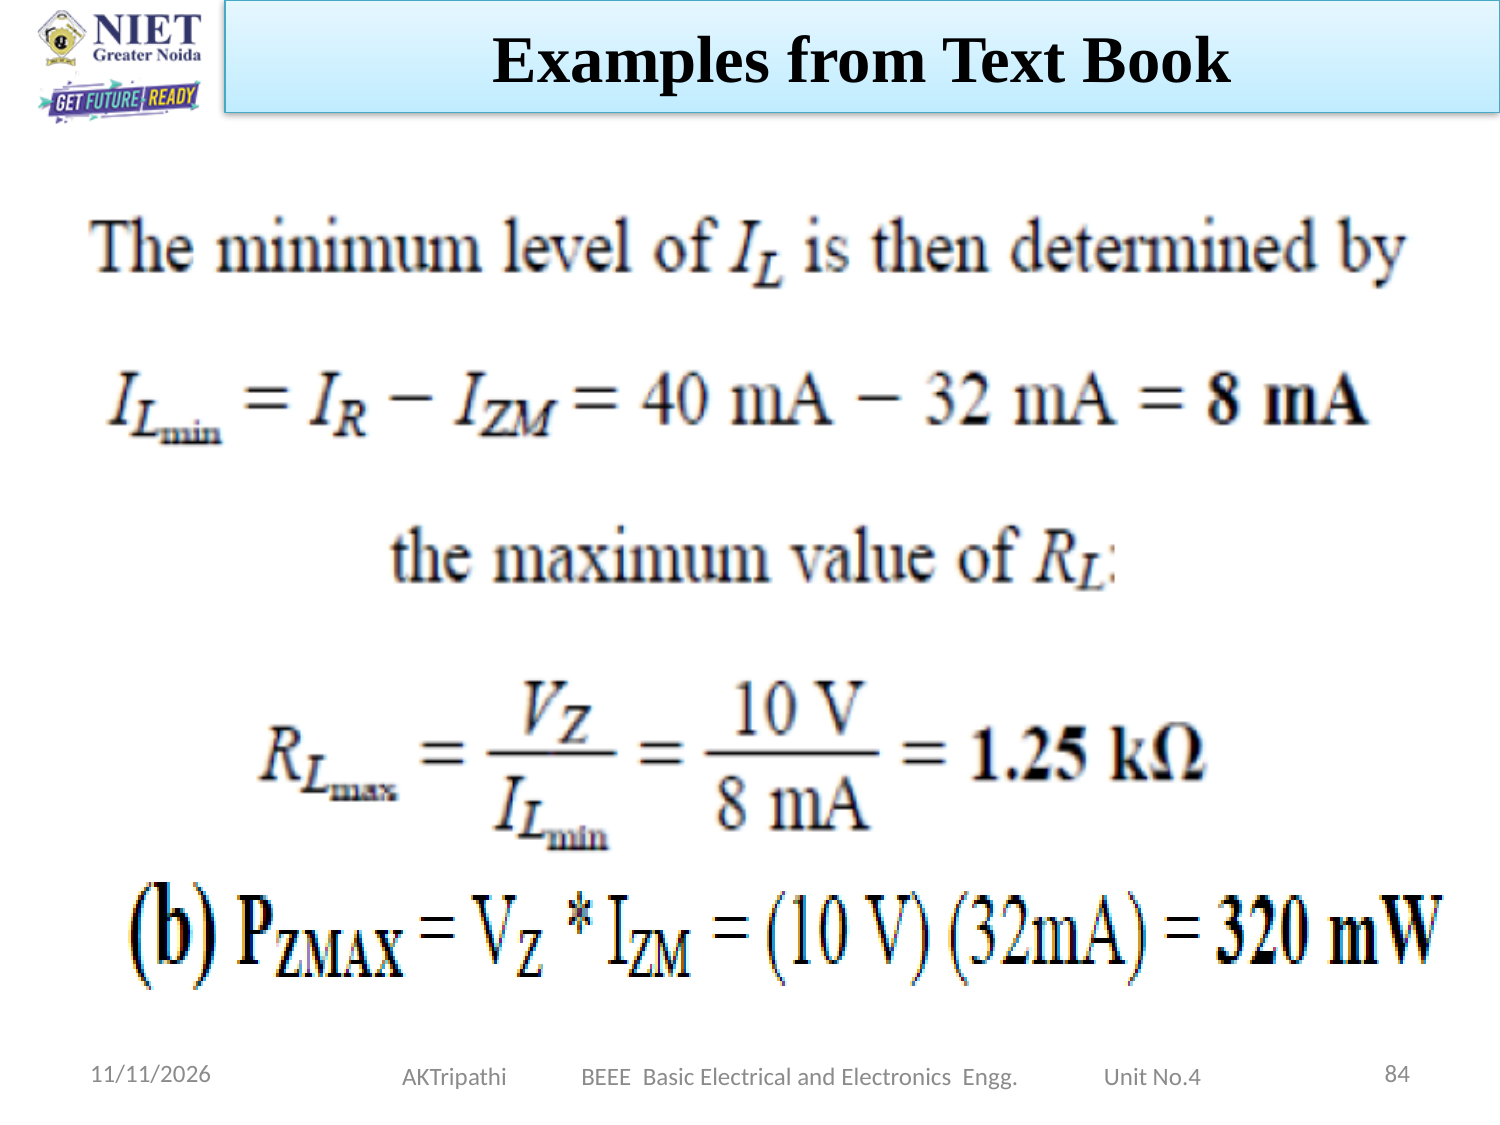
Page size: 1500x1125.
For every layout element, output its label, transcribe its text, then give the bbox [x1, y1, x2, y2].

text_box Examples from Text Book [238, 0, 1500, 113]
picture [62, 194, 1463, 1038]
footer AKTripathi BEEE Basic Electrical and Electronics Engg. Unit No.4 [375, 1047, 1231, 1106]
slide_number 84 [1231, 1047, 1425, 1103]
picture [0, 0, 238, 135]
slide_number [75, 1042, 425, 1103]
